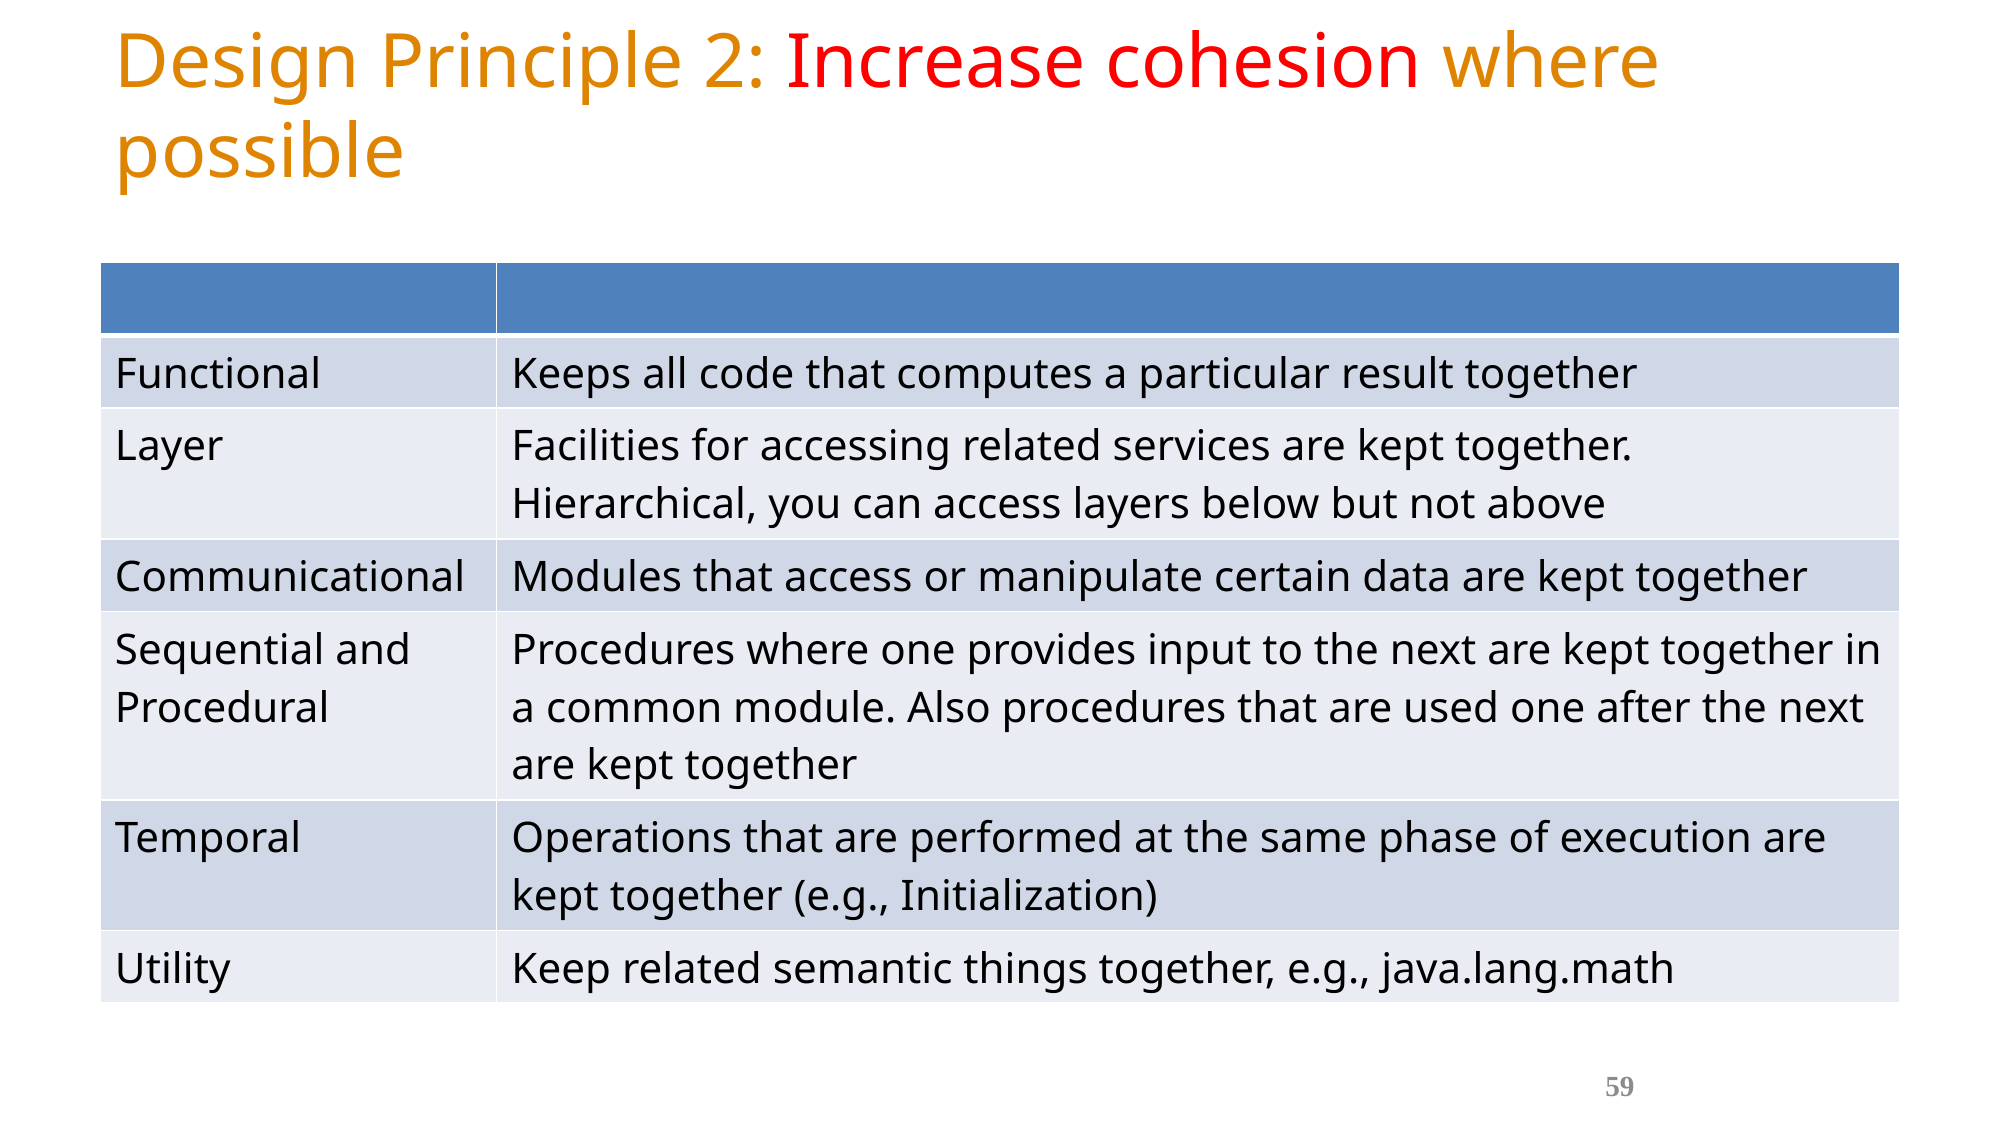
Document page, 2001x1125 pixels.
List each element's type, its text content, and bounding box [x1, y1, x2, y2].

table_cell Keeps all code that computes a particular result together [497, 338, 1899, 407]
table_cell Communicational [101, 540, 496, 611]
table_cell Layer [101, 409, 496, 538]
table_cell Procedures where one provides input to the next are kept together in a common module. Also procedures that are used one after the next are kept together [497, 612, 1899, 799]
slide_number 59 [1575, 1050, 1650, 1125]
table_cell Utility [101, 931, 496, 1002]
table_cell Temporal [101, 801, 496, 930]
table_header [497, 263, 1899, 333]
table_header [101, 263, 496, 333]
table_cell Modules that access or manipulate certain data are kept together [497, 540, 1899, 611]
table_cell Keep related semantic things together, e.g., java.lang.math [497, 931, 1899, 1002]
table_cell Functional [101, 338, 496, 407]
title Design Principle 2: Increase cohesion where possible [99, 45, 1900, 160]
table_cell Operations that are performed at the same phase of execution are kept together (e.g., Initialization) [497, 801, 1899, 930]
table_cell Facilities for accessing related services are kept together. Hierarchical, you can access layers below but not above [497, 409, 1899, 538]
table_cell Sequential and Procedural [101, 612, 496, 799]
